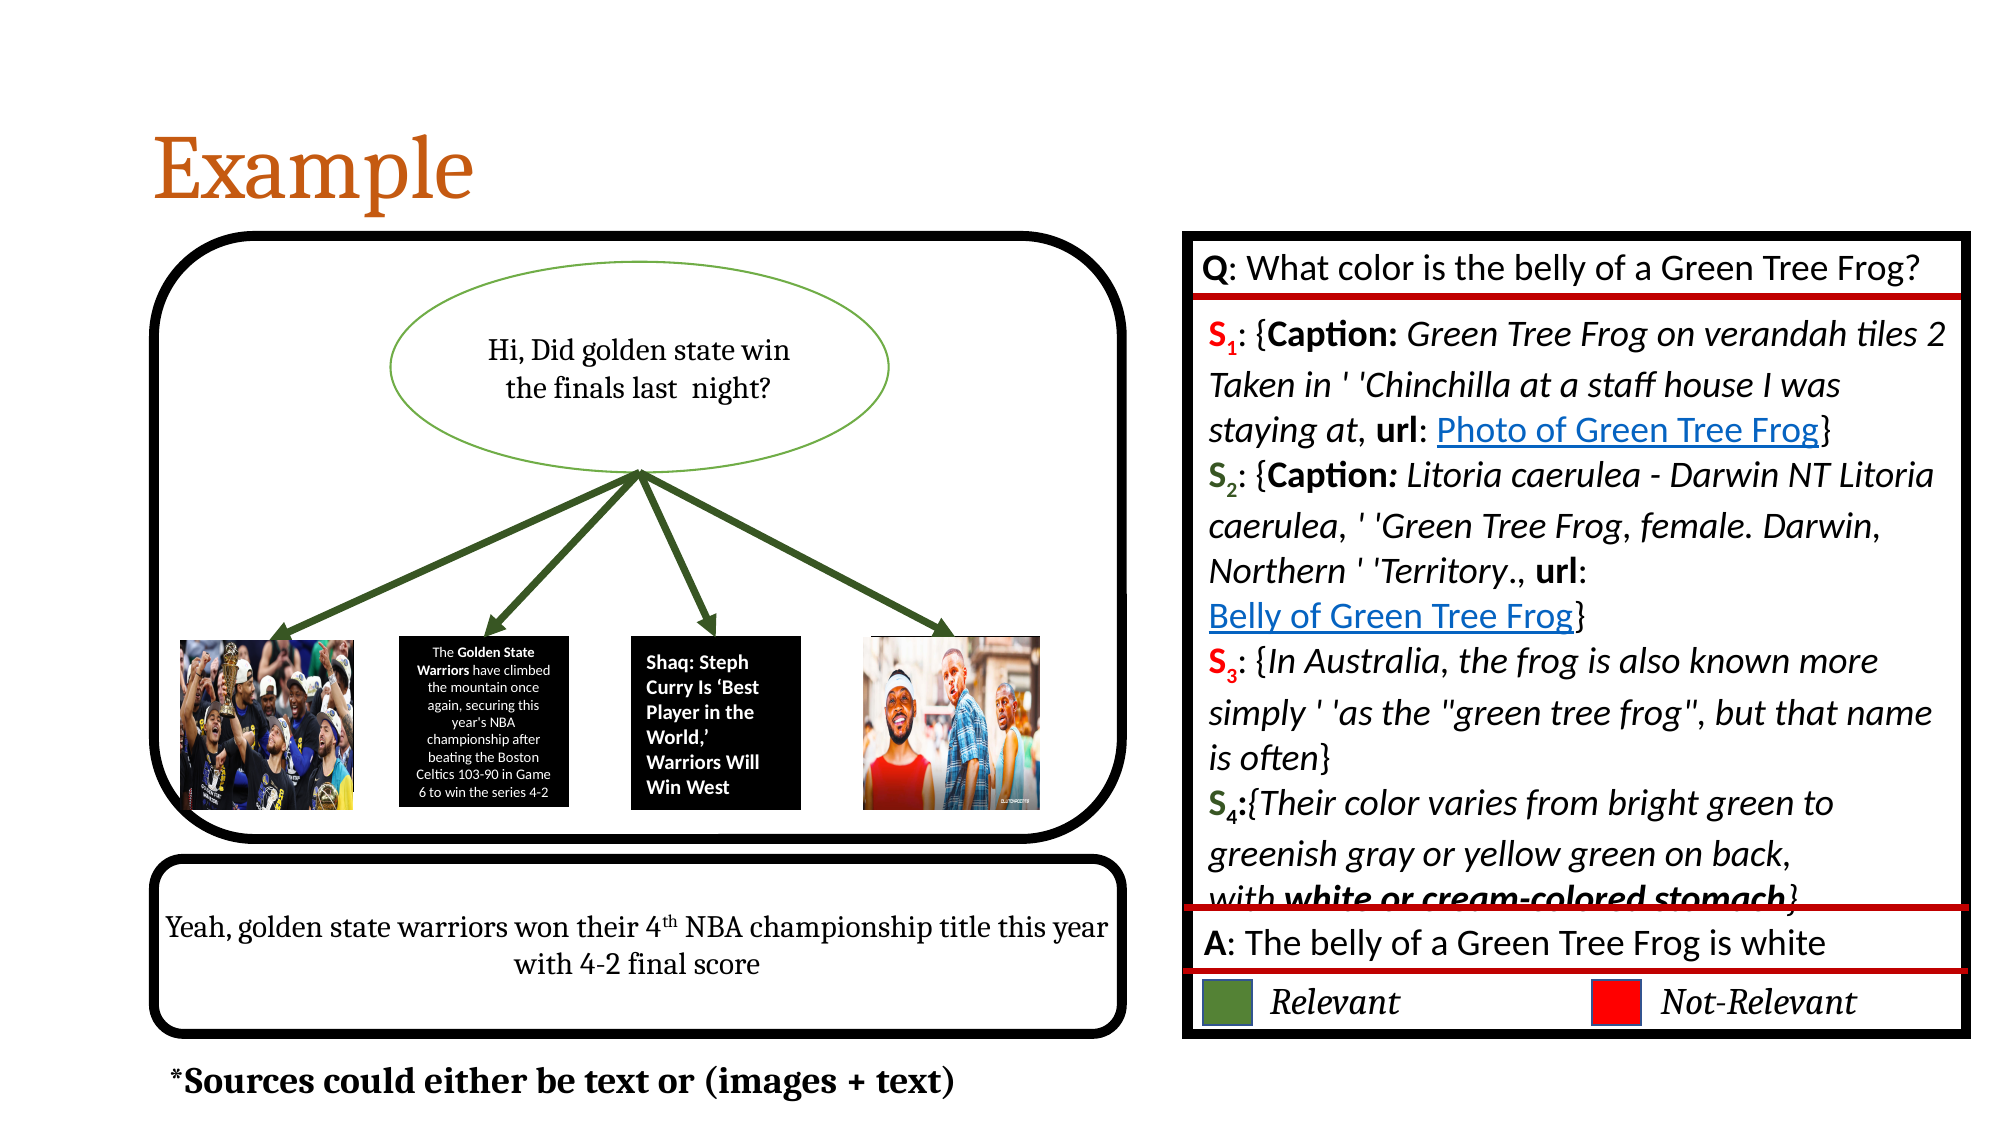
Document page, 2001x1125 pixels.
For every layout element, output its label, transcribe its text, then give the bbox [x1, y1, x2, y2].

text_box [152, 989, 1123, 1035]
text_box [483, 472, 639, 638]
text_box A: The belly of a Green Tree Frog is white [1189, 910, 1968, 968]
picture [180, 640, 353, 810]
text_box [152, 857, 1123, 898]
text_box Yeah, golden state warriors won their 4th NBA championship title this year with 4-2 final score [137, 898, 1138, 989]
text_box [268, 472, 640, 641]
title Example [137, 59, 1863, 278]
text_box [639, 472, 956, 638]
text_box [1186, 974, 1967, 1035]
text_box [1186, 235, 1967, 296]
picture [863, 637, 1040, 810]
text_box *Sources could either be text or (images + text) [153, 1048, 1122, 1109]
text_box Not-Relevant [1645, 972, 1893, 1030]
text_box [1202, 979, 1253, 1026]
text_box [152, 278, 1123, 841]
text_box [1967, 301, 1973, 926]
text_box [1591, 979, 1642, 1026]
text_box Relevant [1255, 972, 1502, 1030]
text_box [1186, 297, 1967, 904]
